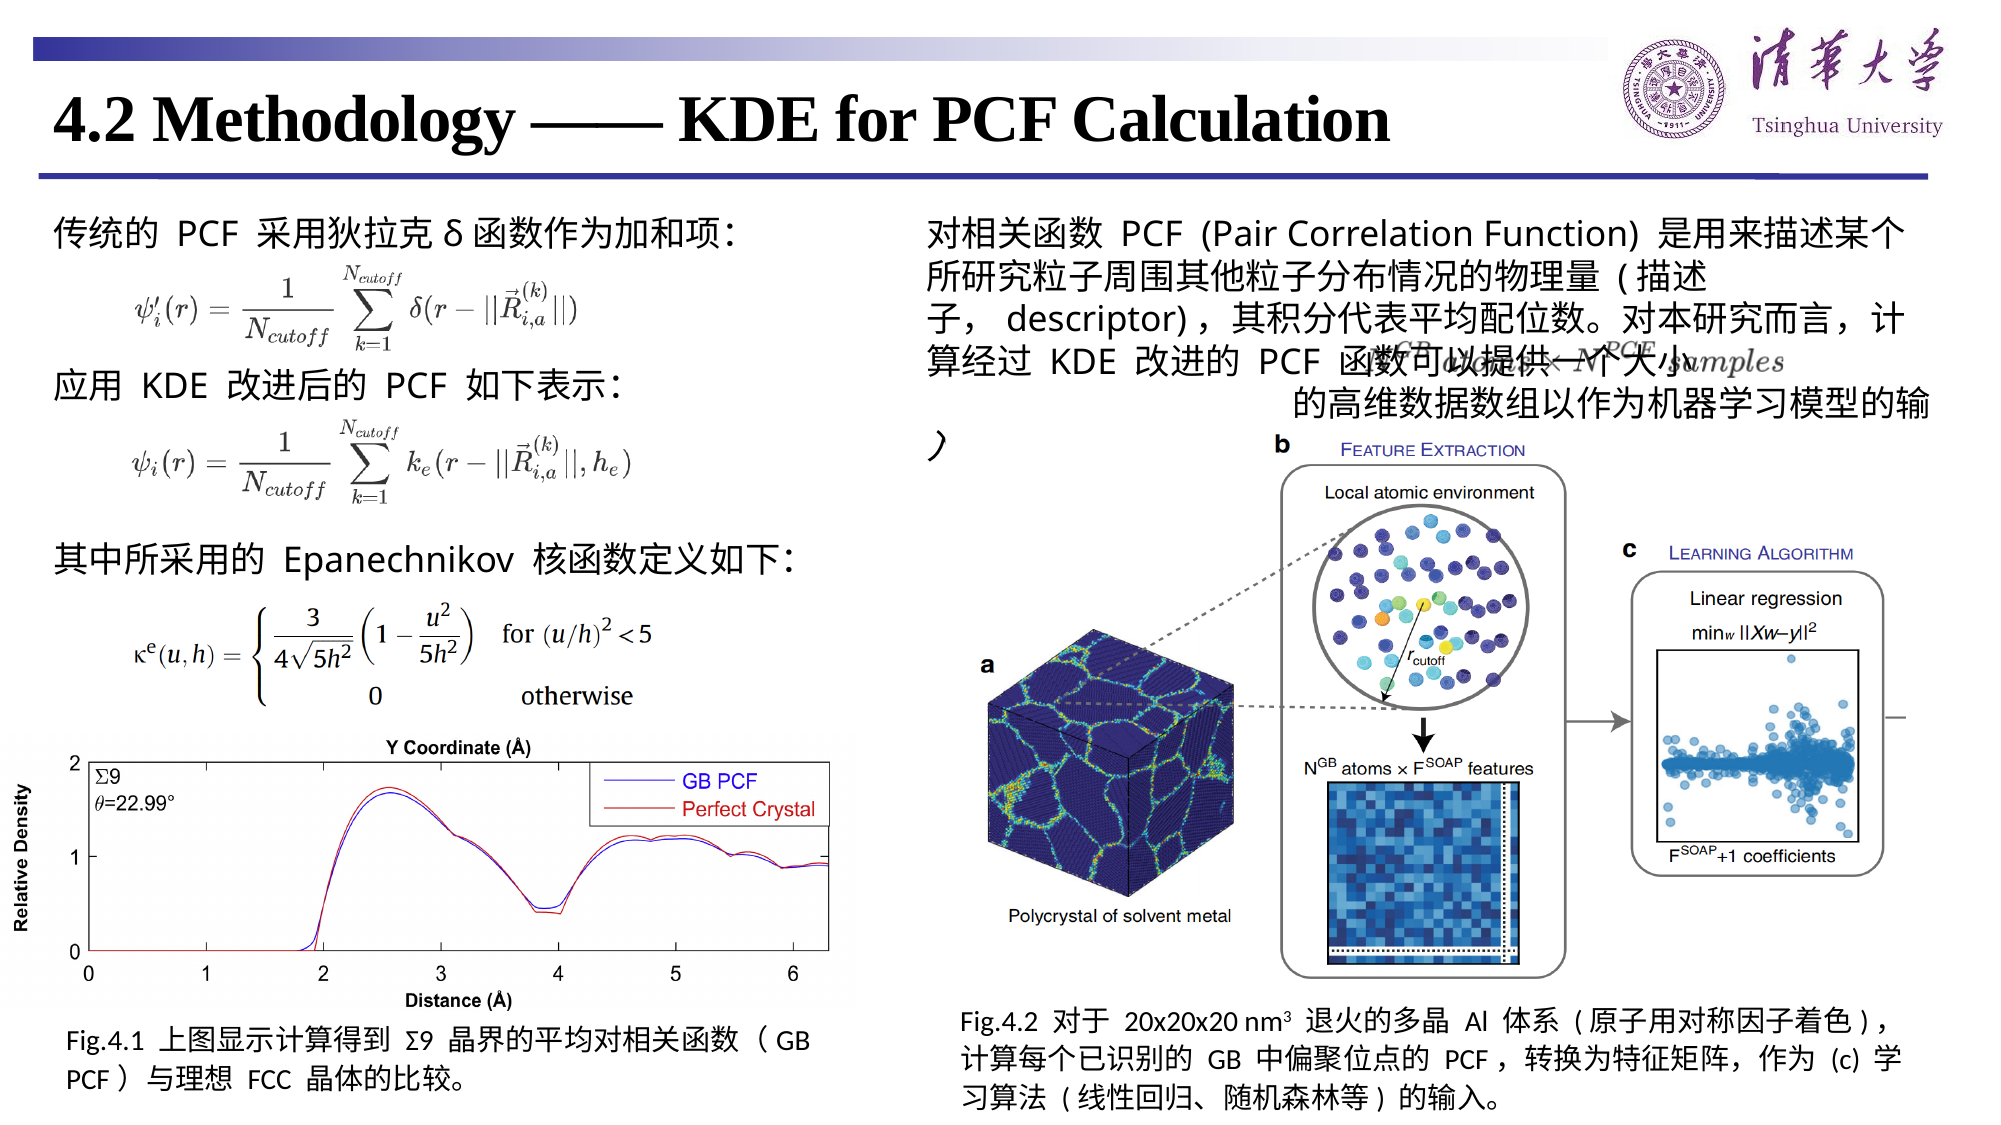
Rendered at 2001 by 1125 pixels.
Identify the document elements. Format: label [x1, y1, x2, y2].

text_box [32, 11, 1961, 180]
text_box [0, 203, 1954, 1123]
